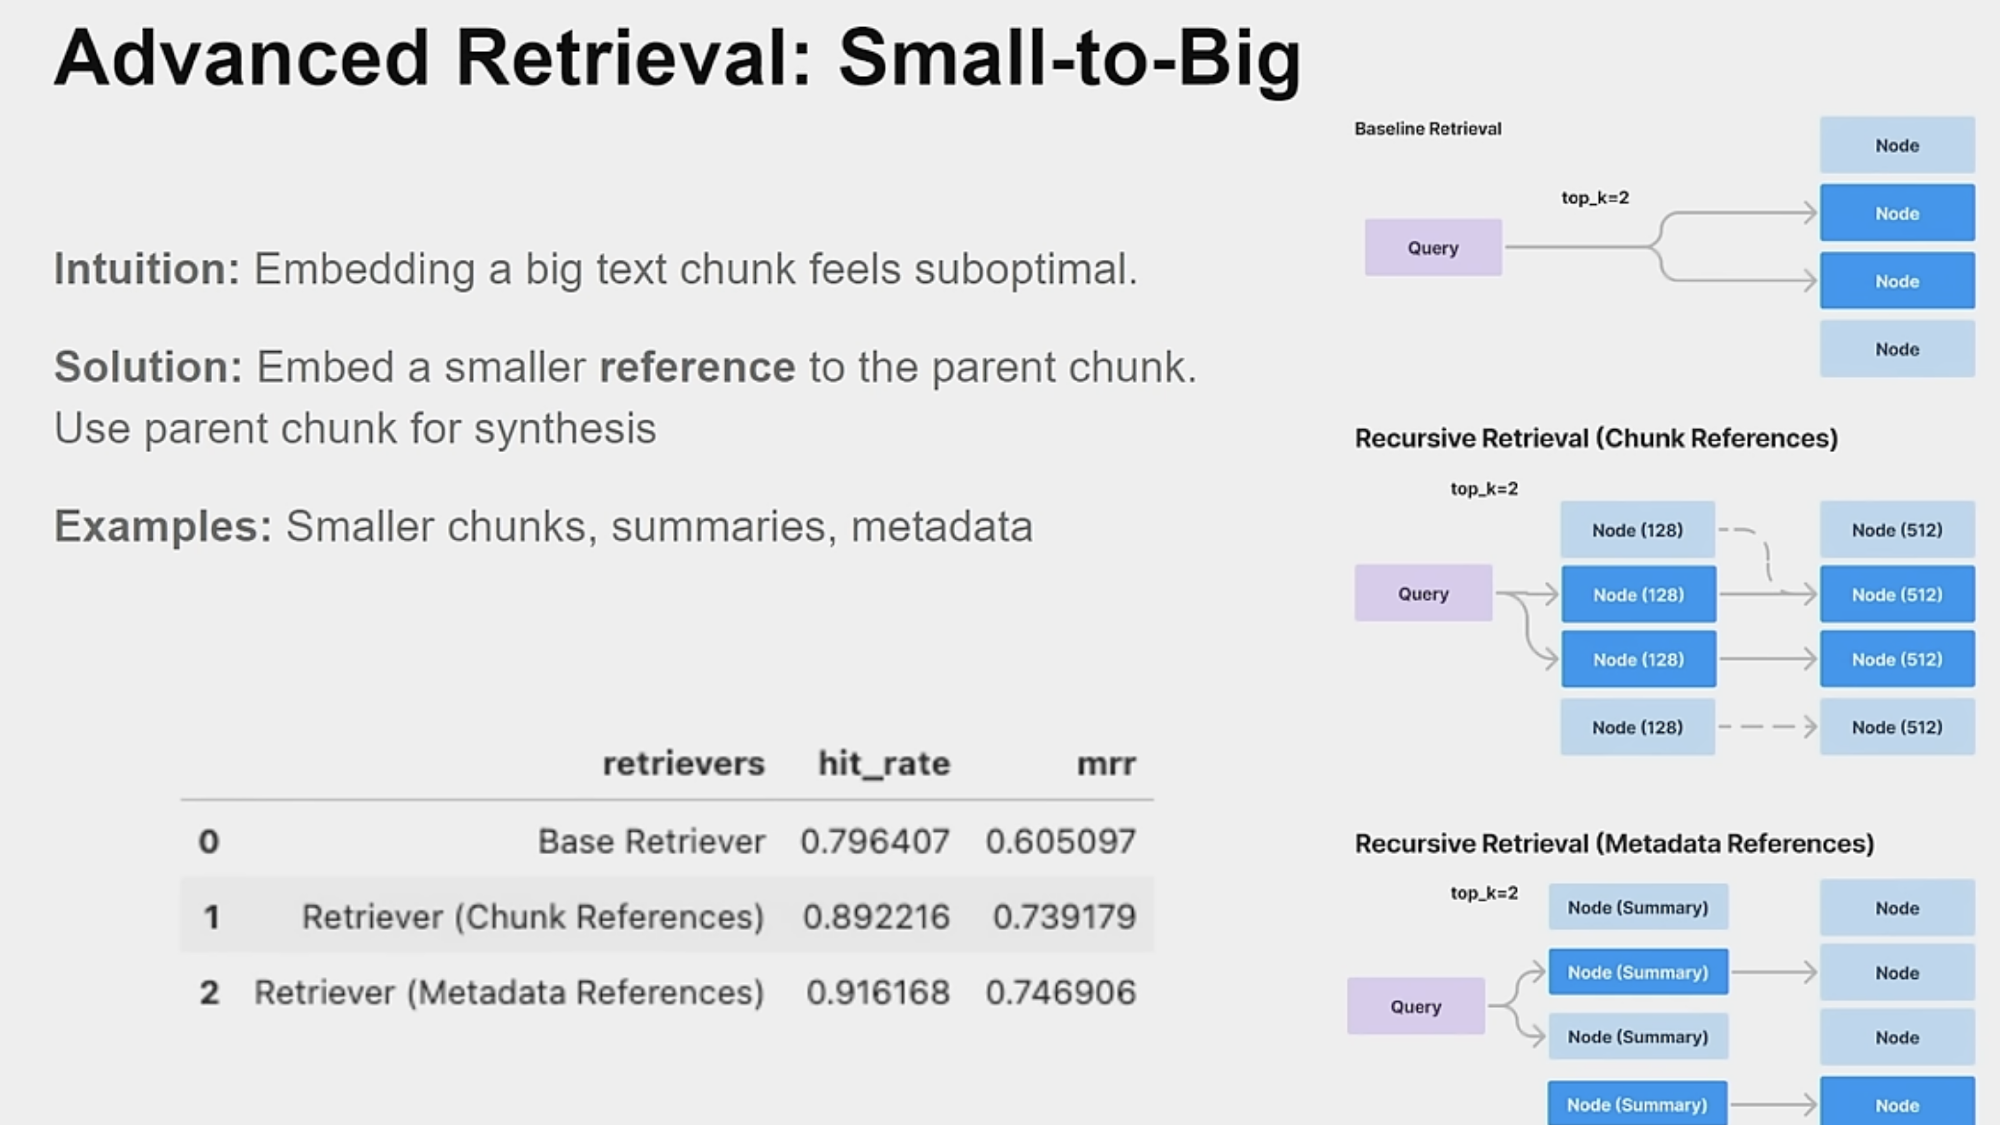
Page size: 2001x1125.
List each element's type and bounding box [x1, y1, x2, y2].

list [0, 0, 2000, 1125]
